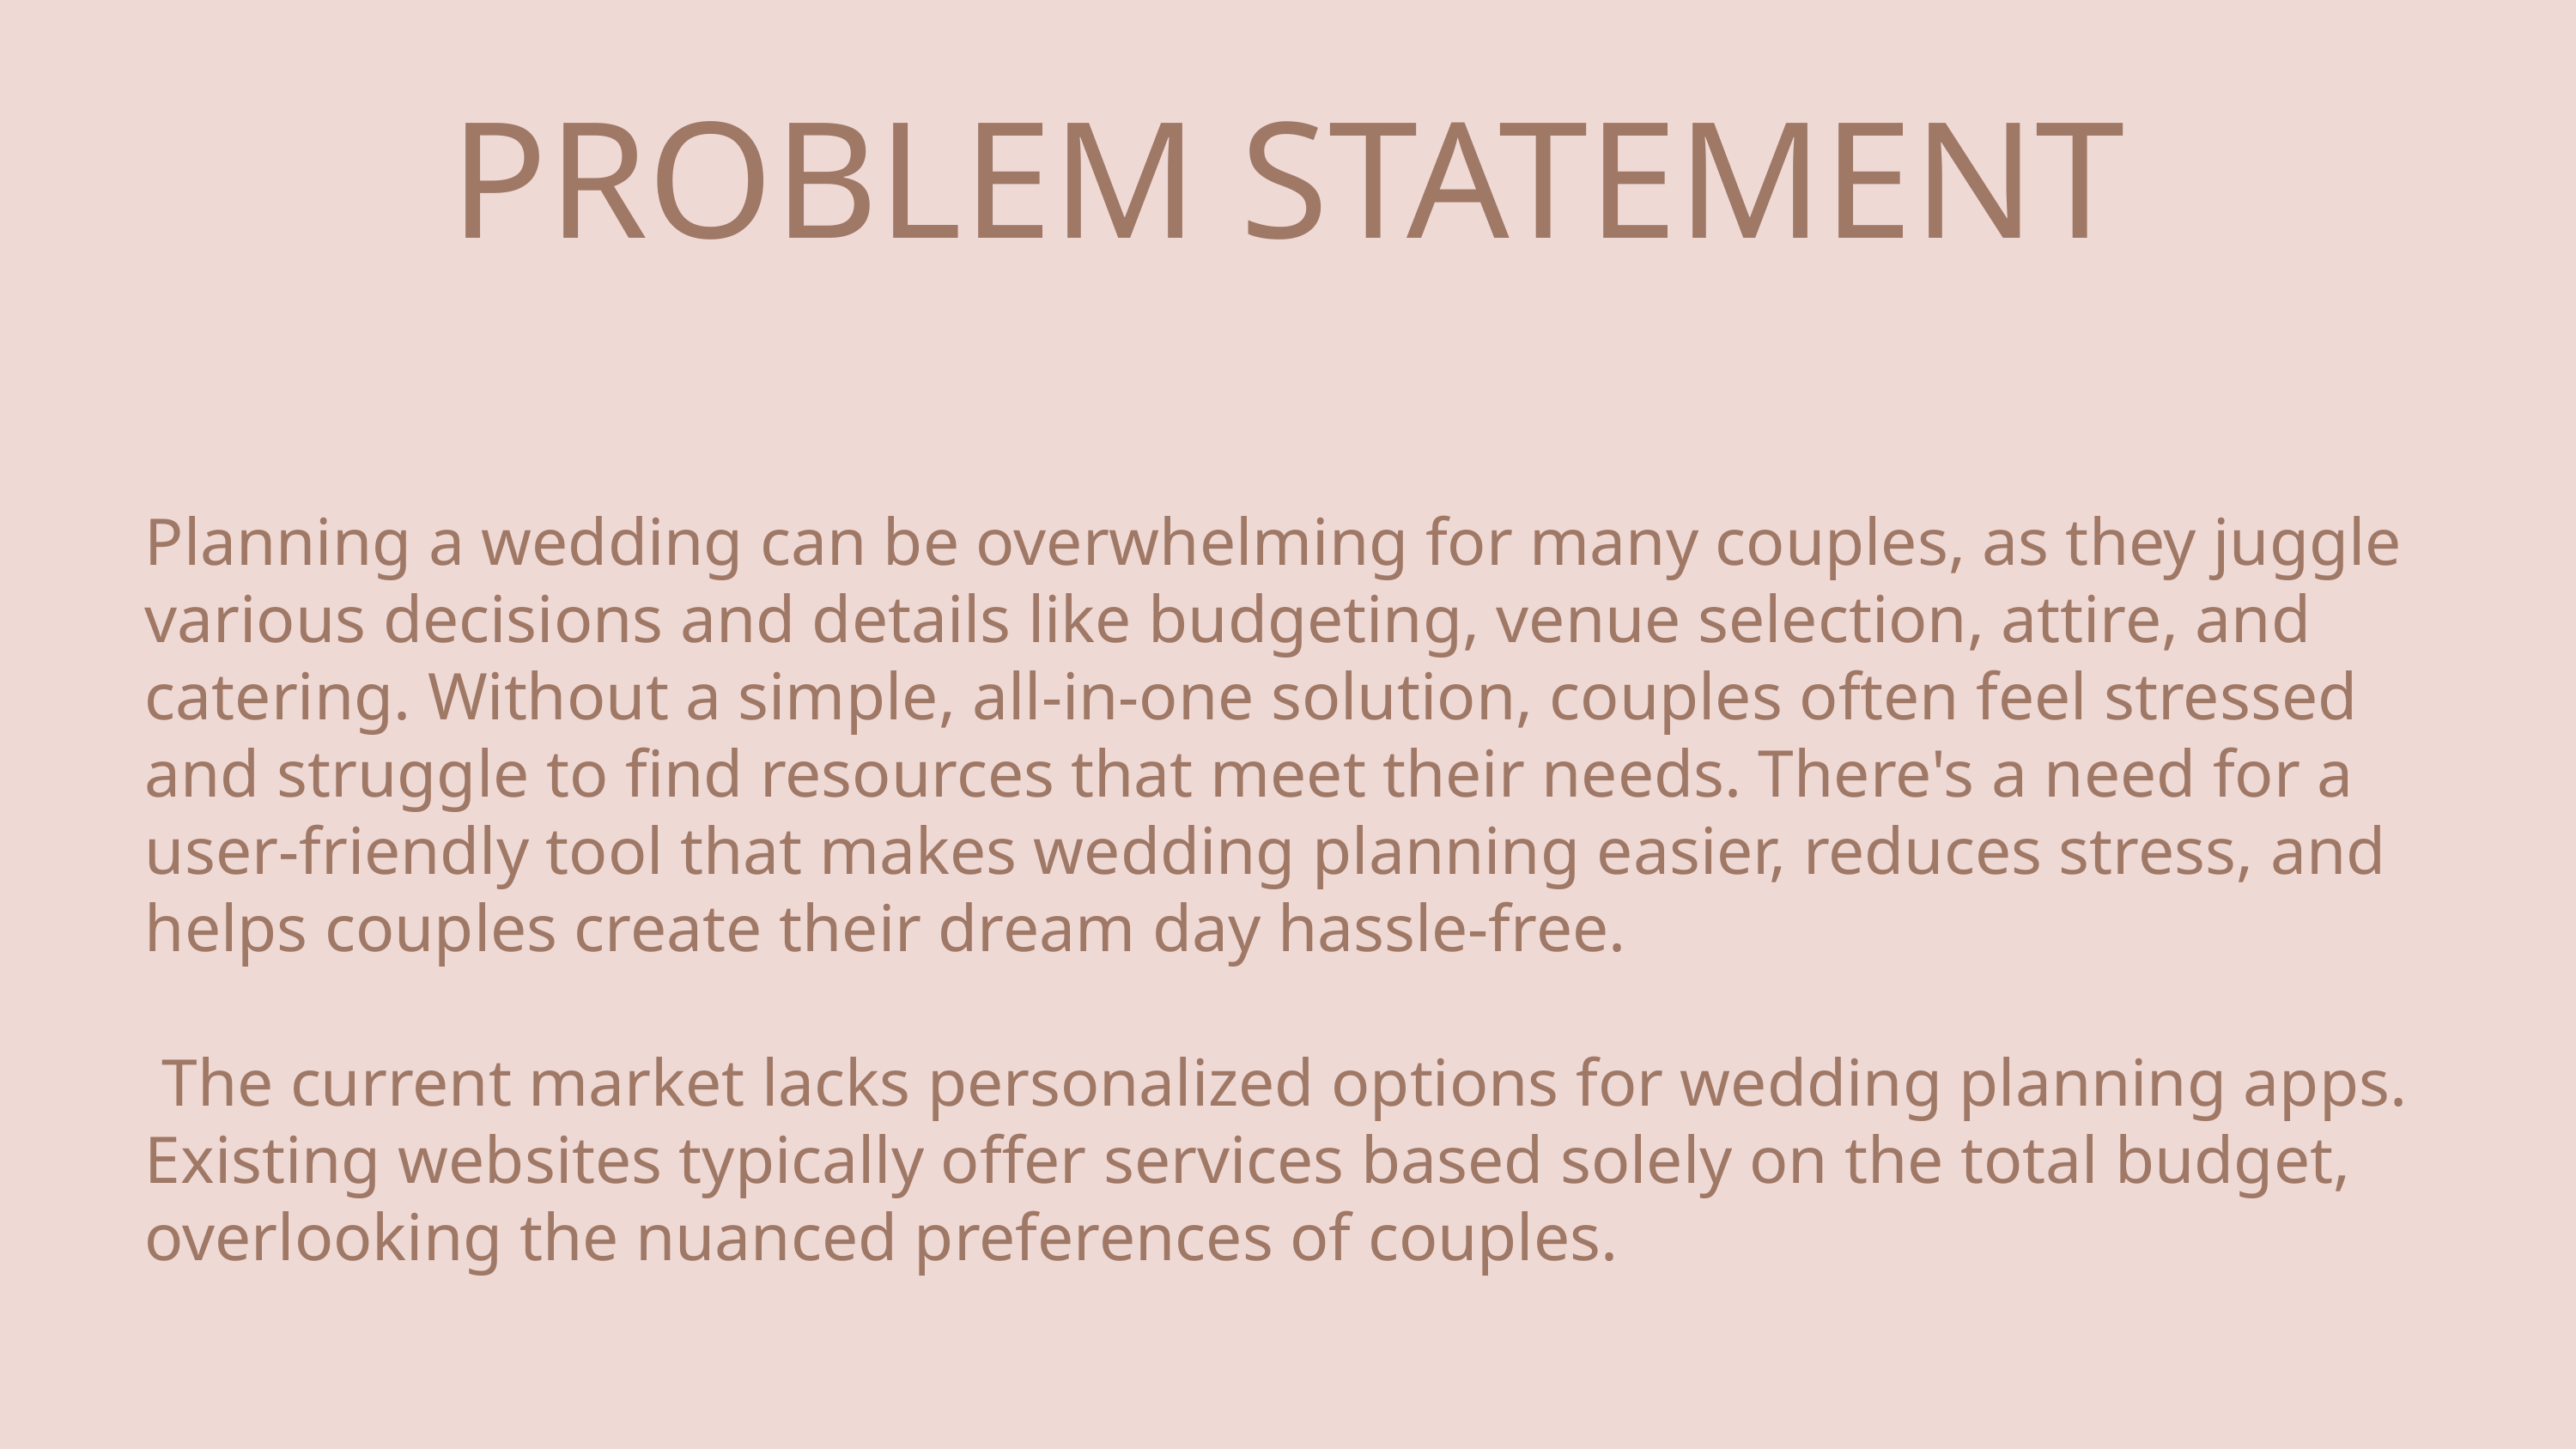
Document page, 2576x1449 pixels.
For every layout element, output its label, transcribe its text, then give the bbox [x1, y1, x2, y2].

text_box PROBLEM STATEMENT [327, 109, 2249, 270]
text_box Planning a wedding can be overwhelming for many couples, as they juggle various decisions and details like budgeting, venue selection, attire, and catering. Without a simple, all-in-one solution, couples often feel stressed and struggle to find resources that meet their needs. There's a need for a user-friendly tool that makes wedding planning easier, reduces stress, and helps couples create their dream day hassle-free. The current market lacks personalized options for wedding planning apps. Existing websites typically offer services based solely on the total budget, overlooking the nuanced preferences of couples. [144, 500, 2432, 1274]
